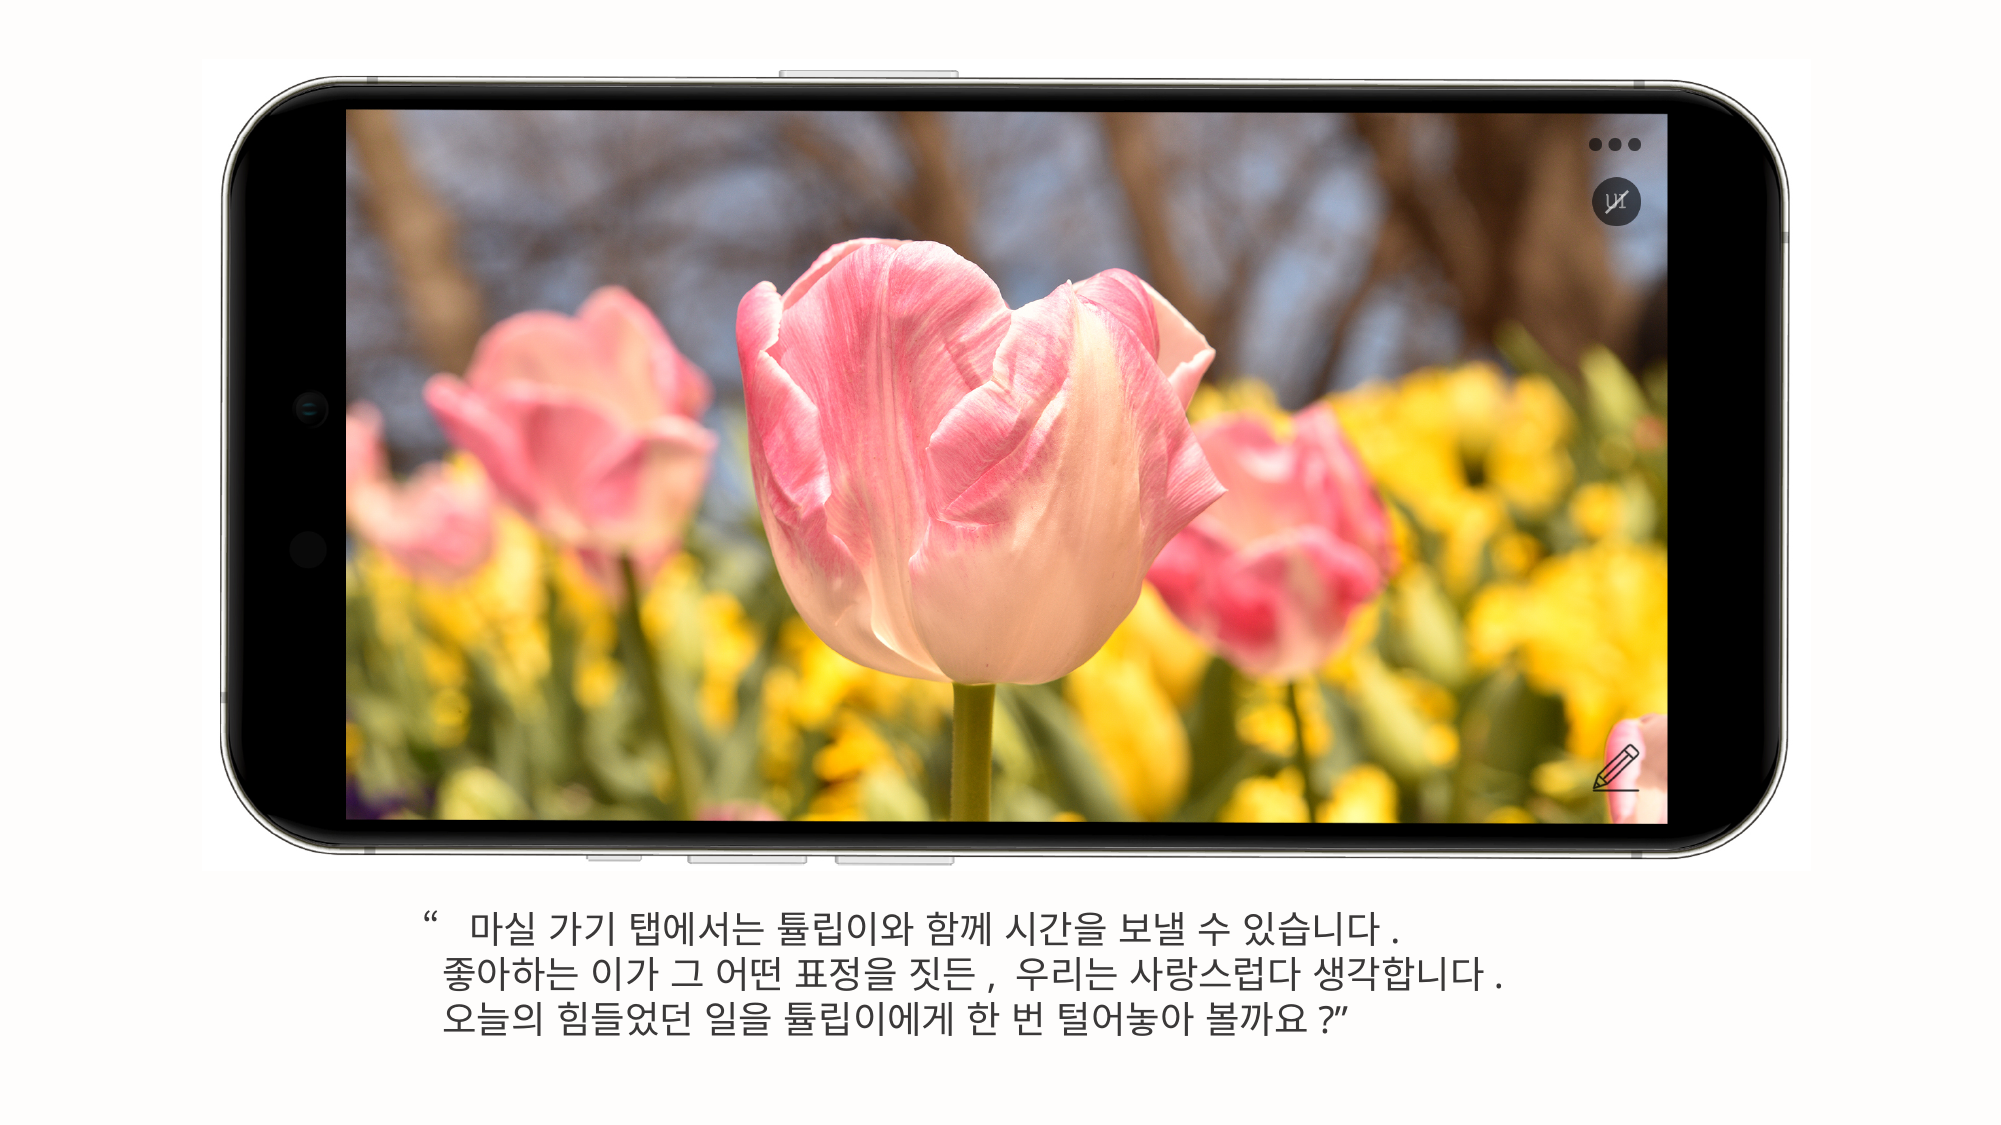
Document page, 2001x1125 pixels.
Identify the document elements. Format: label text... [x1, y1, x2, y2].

text_box “마실 가기 탭에서는 튤립이와 함께 시간을 보낼 수 있습니다. 좋아하는 이가 그 어떤 표정을 짓든, 우리는 사랑스럽다 생각합니다. 오늘의 힘들었던 일을 튤립이에게 한 번 털어놓아 볼까요?” [408, 898, 1592, 1094]
picture [202, 59, 1811, 871]
